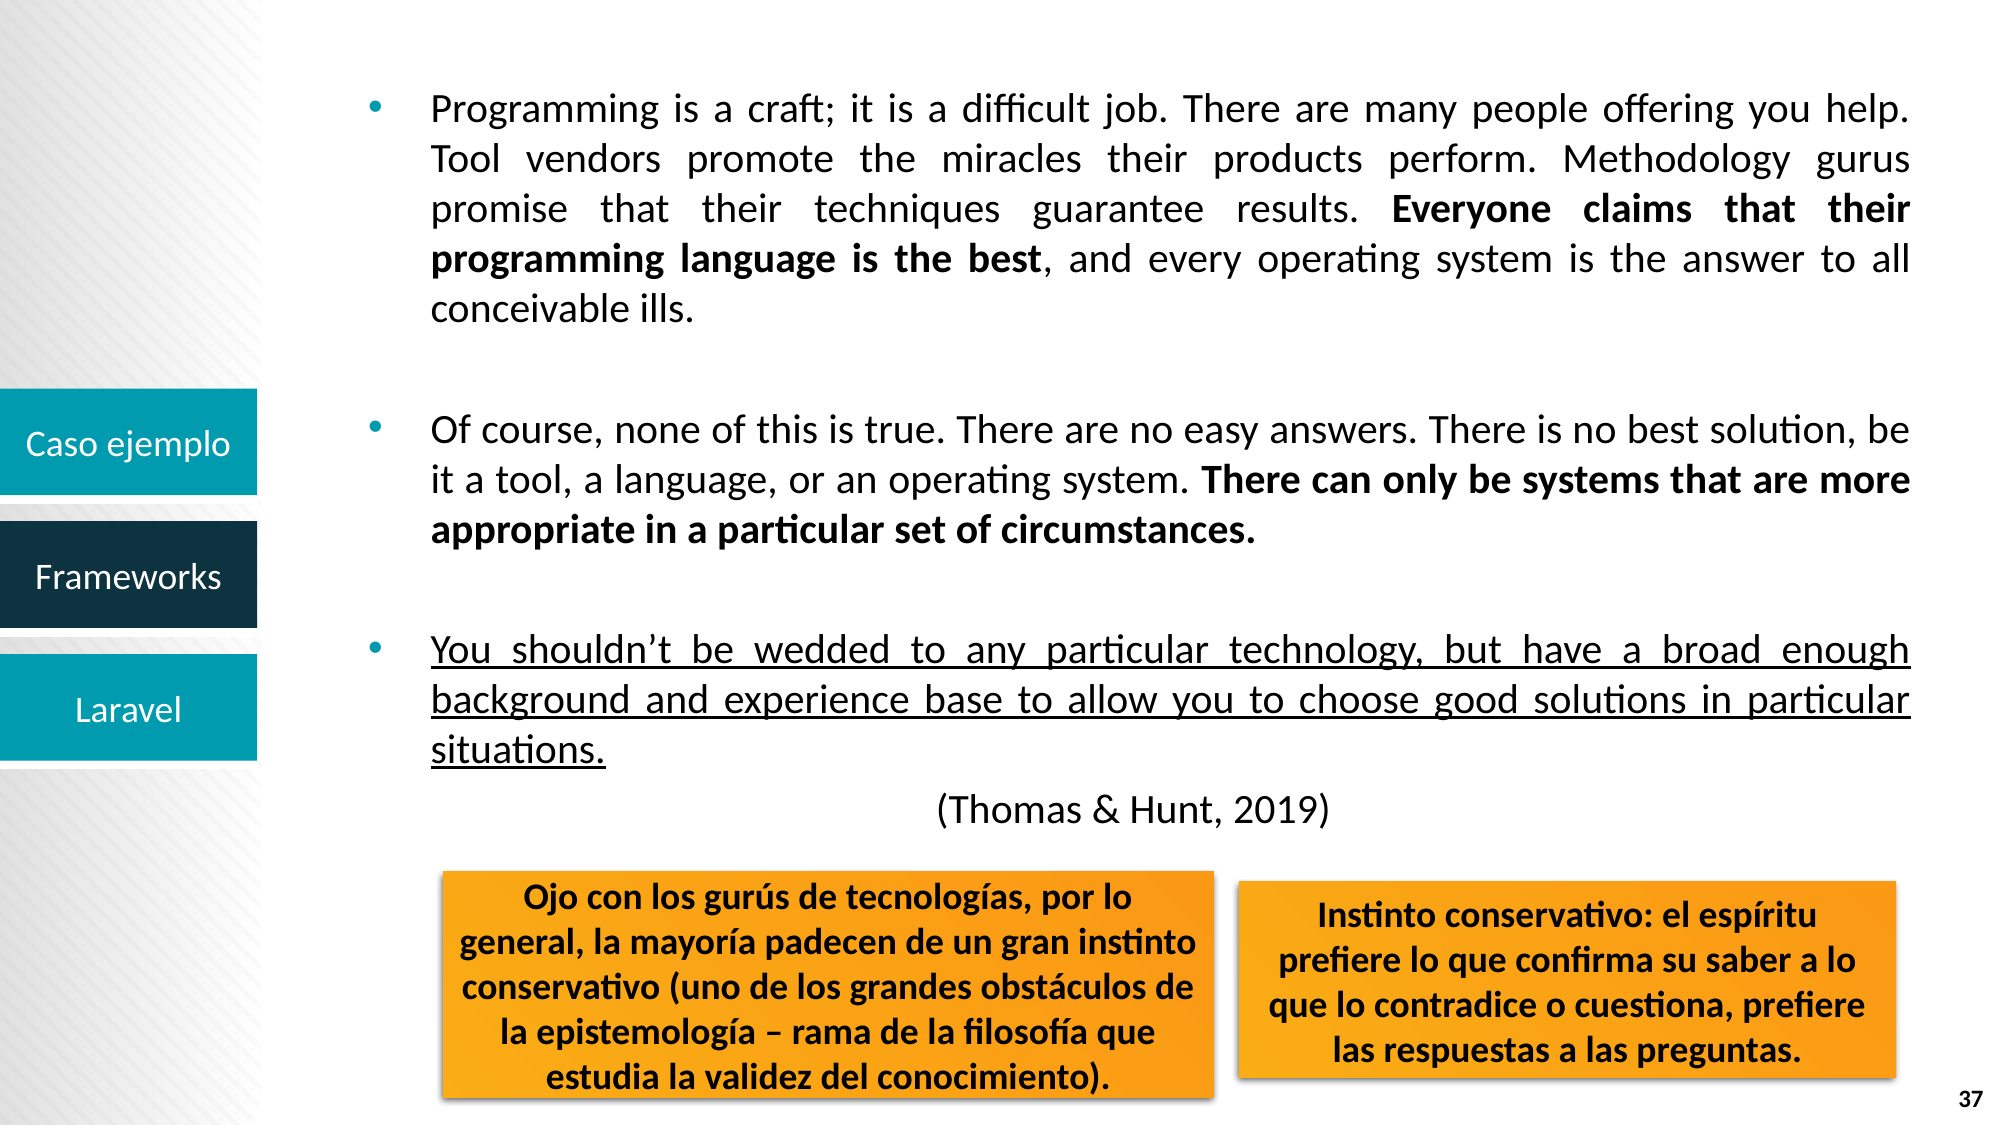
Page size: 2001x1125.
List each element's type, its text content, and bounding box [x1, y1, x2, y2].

slide_number 37 [1921, 1072, 2000, 1124]
list Programming is a craft; it is a difficult job. There are many people offering you help. Tool vendors promote the miracles their products perform. Methodology gurus promise that their techniques guarantee results. Everyone claims that their programming language is the best, and every operating system is the answer to all conceivable ills. Of course, none of this is true. There are no easy answers. There is no best solution, be it a tool, a language, or an operating system. There can only be systems that are more appropriate in a particular set of circumstances. You shouldn’t be wedded to any particular technology, but have a broad enough background and experience base to allow you to choose good solutions in particular situations. (Thomas & Hunt, 2019) [340, 27, 1927, 886]
text_box Instinto conservativo: el espíritu prefiere lo que confirma su saber a lo que lo contradice o cuestiona, prefiere las respuestas a las preguntas. [1238, 881, 1897, 1078]
text_box Ojo con los gurús de tecnologías, por lo general, la mayoría padecen de un gran instinto conservativo (uno de los grandes obstáculos de la epistemología – rama de la filosofía que estudia la validez del conocimiento). [443, 871, 1214, 1098]
